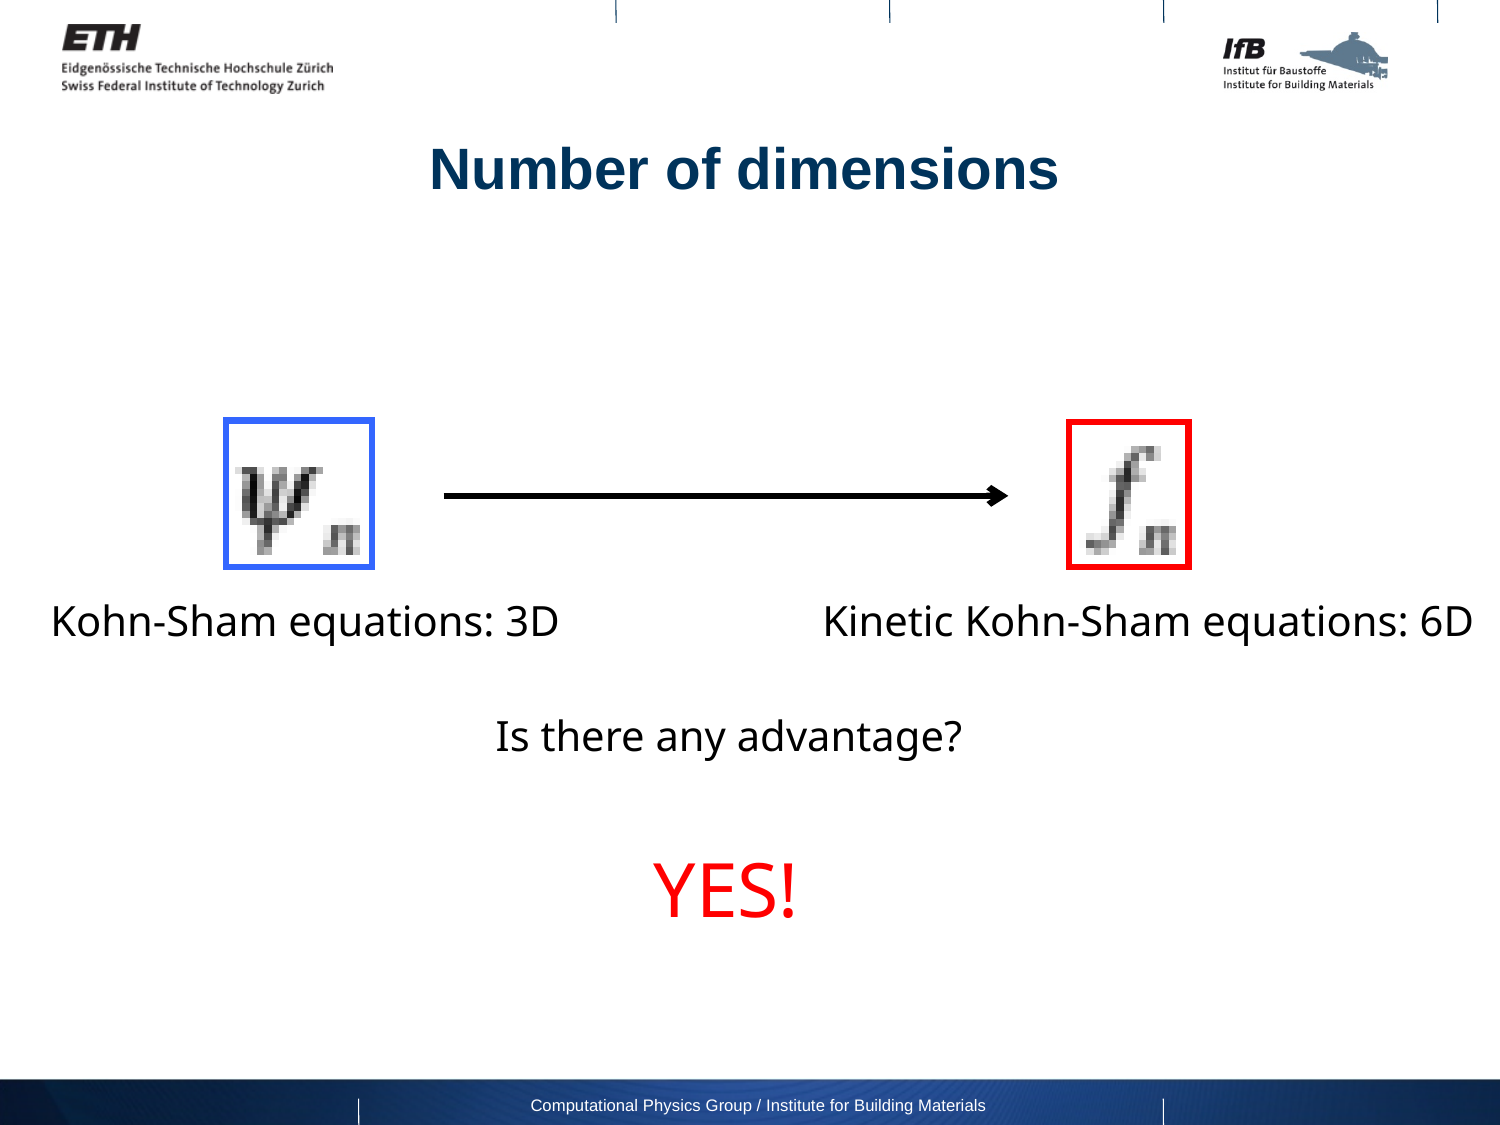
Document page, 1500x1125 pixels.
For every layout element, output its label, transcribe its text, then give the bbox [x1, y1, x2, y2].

footer Computational Physics Group / Institute for Building Materials [367, 1088, 1151, 1125]
picture [1223, 31, 1389, 93]
picture [0, 1078, 1500, 1125]
text_box Kohn-Sham equations: 3D [35, 587, 575, 653]
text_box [228, 423, 369, 564]
text_box YES! [488, 835, 965, 941]
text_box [1072, 424, 1186, 564]
picture [62, 24, 333, 94]
text_box Is there any advantage? [480, 702, 978, 767]
title Number of dimensions [57, 133, 1433, 209]
text_box Kinetic Kohn-Sham equations: 6D [807, 587, 1490, 653]
